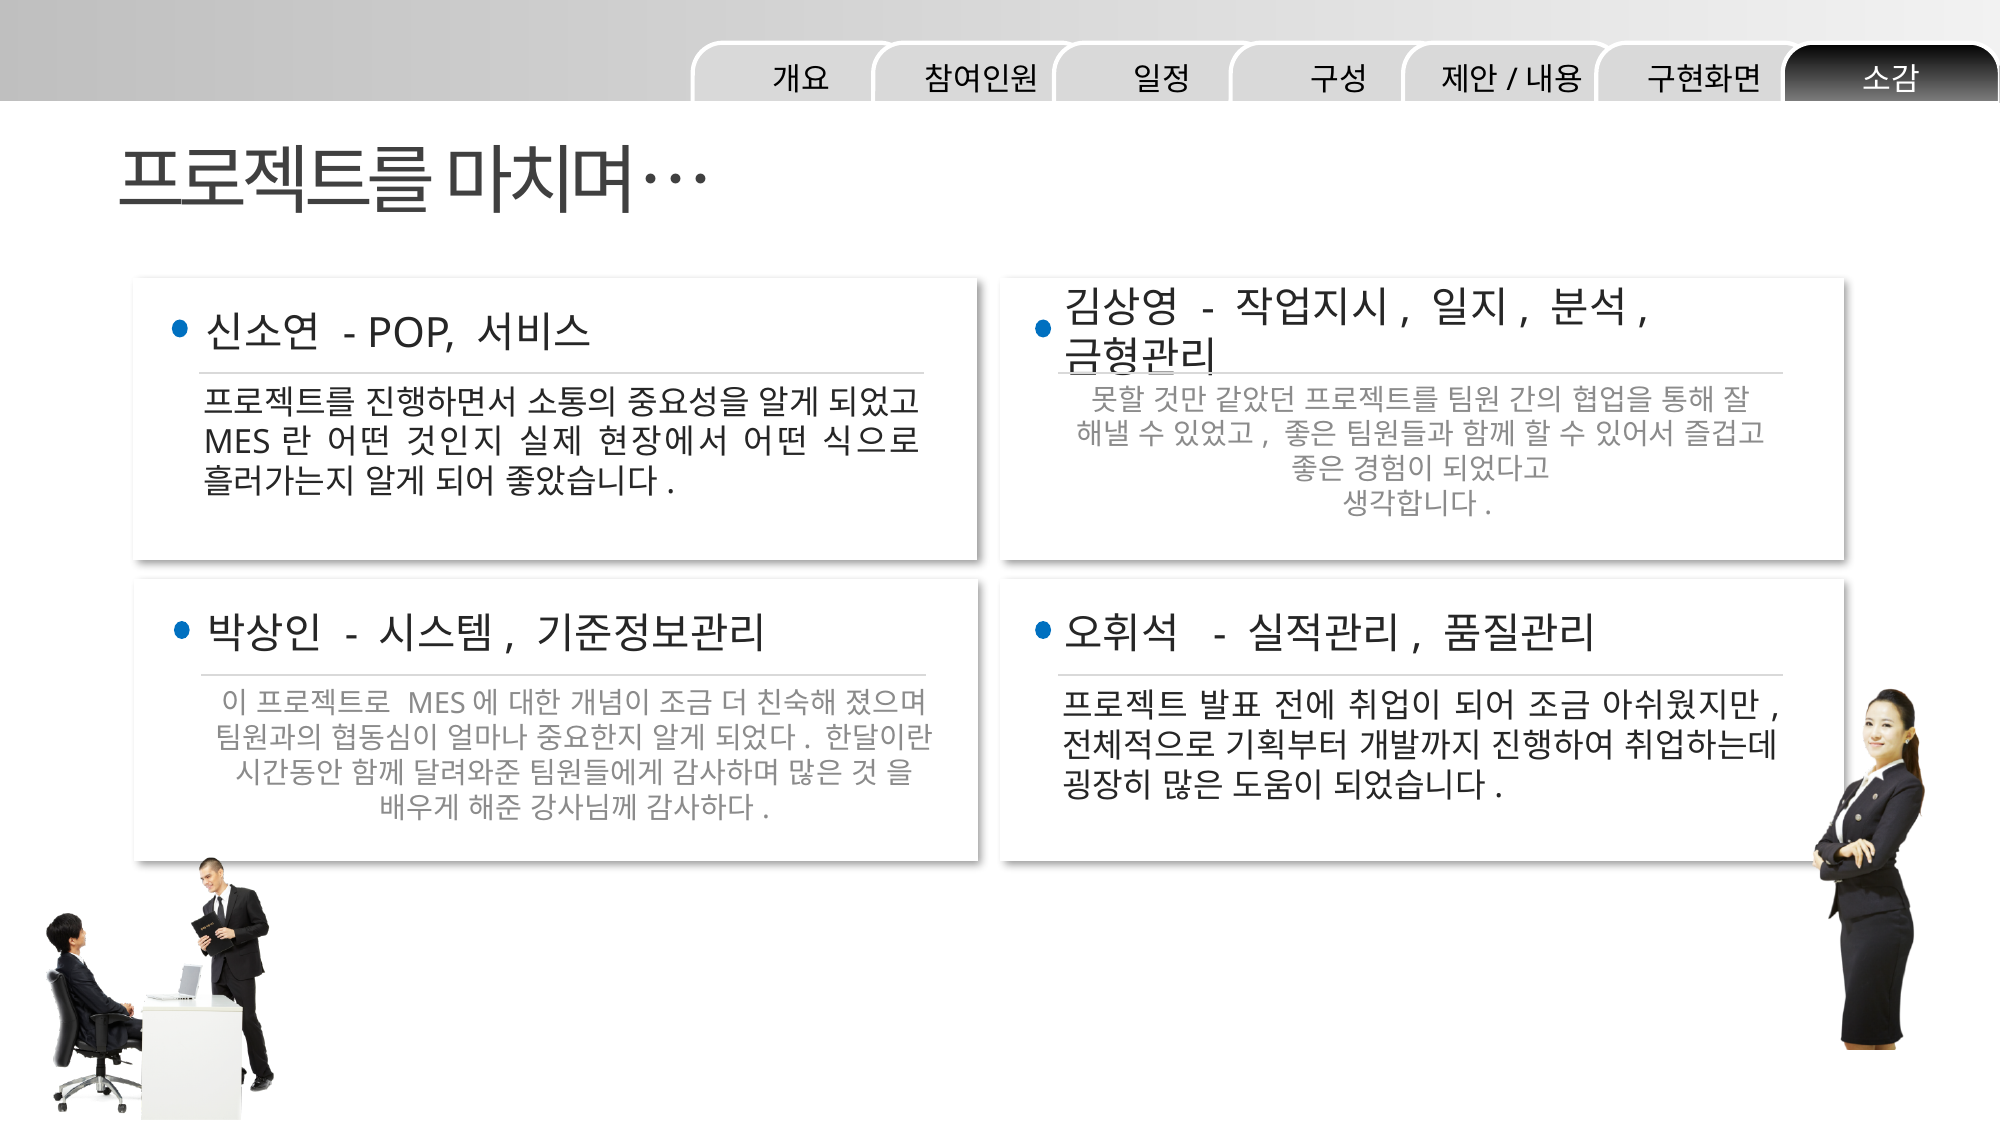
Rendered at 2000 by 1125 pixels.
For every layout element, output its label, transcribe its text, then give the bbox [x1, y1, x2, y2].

text_box 프로젝트를 마치며… [101, 125, 729, 231]
text_box [1001, 278, 1310, 559]
text_box [1001, 580, 1687, 860]
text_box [1315, 0, 1377, 372]
text_box [1033, 317, 1054, 340]
text_box [1382, 0, 2000, 59]
picture [0, 844, 360, 1120]
text_box 오휘석 - 실적관리, 품질관리 [1382, 598, 1830, 666]
text_box [1033, 619, 1054, 641]
text_box 박상인 - 시스템, 기준정보관리 [192, 598, 973, 666]
text_box 못할 것만 같았던 프로젝트를 팀원 간의 협업을 통해 잘 해낼 수 있었고, 좋은 팀원들과 함께 할 수 있어서 즐겁고 좋은 경험이 되었다고 생각합니다. [1382, 373, 1795, 515]
text_box [169, 317, 190, 340]
text_box 이 프로젝트로 MES에 대한 개념이 조금 더 친숙해 졌으며 팀원과의 협동심이 얼마나 중요한지 알게 되었다. 한달이란 시간동안 함께 달려와준 팀원들에게 감사하며 많은 것 을 배우게 해준 강사님께 감사하다. [189, 677, 961, 761]
text_box [0, 0, 1310, 103]
text_box 김상영 - 작업지시, 일지, 분석, 금형관리 [1049, 297, 1310, 364]
text_box [1382, 580, 1843, 638]
text_box 프로젝트를 진행하면서 소통의 중요성을 알게 되었고 MES란 어떤 것인지 실제 현장에서 어떤 식으로 흘러가는지 알게 되어 좋았습니다. [188, 373, 936, 515]
text_box [1382, 278, 1843, 559]
text_box 못할 것만 같았던 프로젝트를 팀원 간의 협업을 통해 잘 해낼 수 있었고, 좋은 팀원들과 함께 할 수 있어서 즐겁고 좋은 경험이 되었다고 생각합니다. [1047, 373, 1310, 515]
text_box [134, 278, 977, 559]
picture [1692, 640, 1966, 1051]
text_box [171, 619, 192, 641]
text_box 오휘석 - 실적관리, 품질관리 [1049, 598, 1310, 666]
text_box [135, 580, 977, 860]
text_box 신소연 - POP, 서비스 [190, 297, 971, 364]
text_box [1315, 684, 1377, 727]
text_box 김상영 - 작업지시, 일지, 분석, 금형관리 [1382, 297, 1830, 364]
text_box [1315, 382, 1377, 674]
text_box 프로젝트 발표 전에 취업이 되어 조금 아쉬웠지만, 전체적으로 기획부터 개발까지 진행하여 취업하는데 굉장히 많은 도움이 되었습니다. [1047, 677, 1687, 761]
